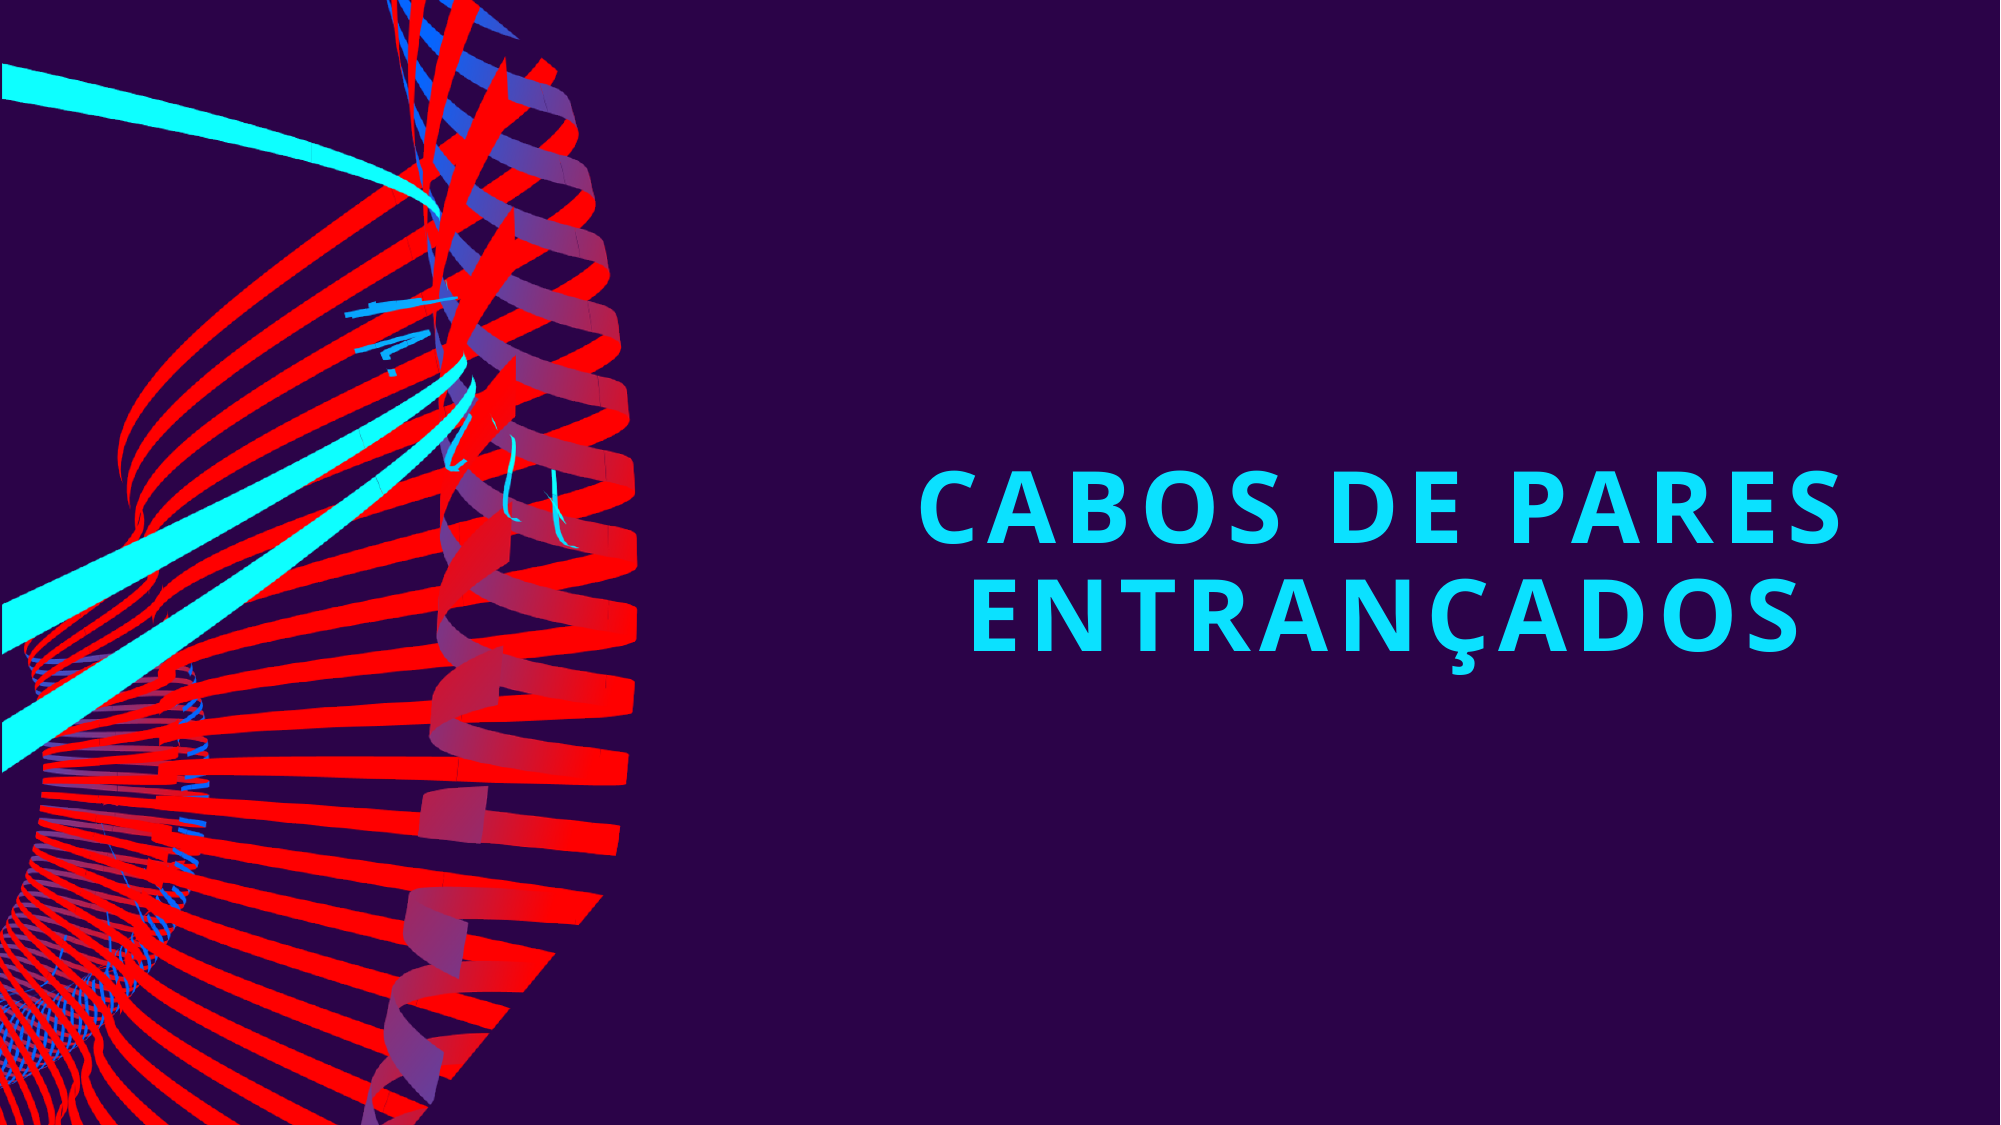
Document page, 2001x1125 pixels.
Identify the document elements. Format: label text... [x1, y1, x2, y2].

title Cabos de Pares entrançados [890, 449, 1878, 837]
picture [0, 0, 2000, 1125]
